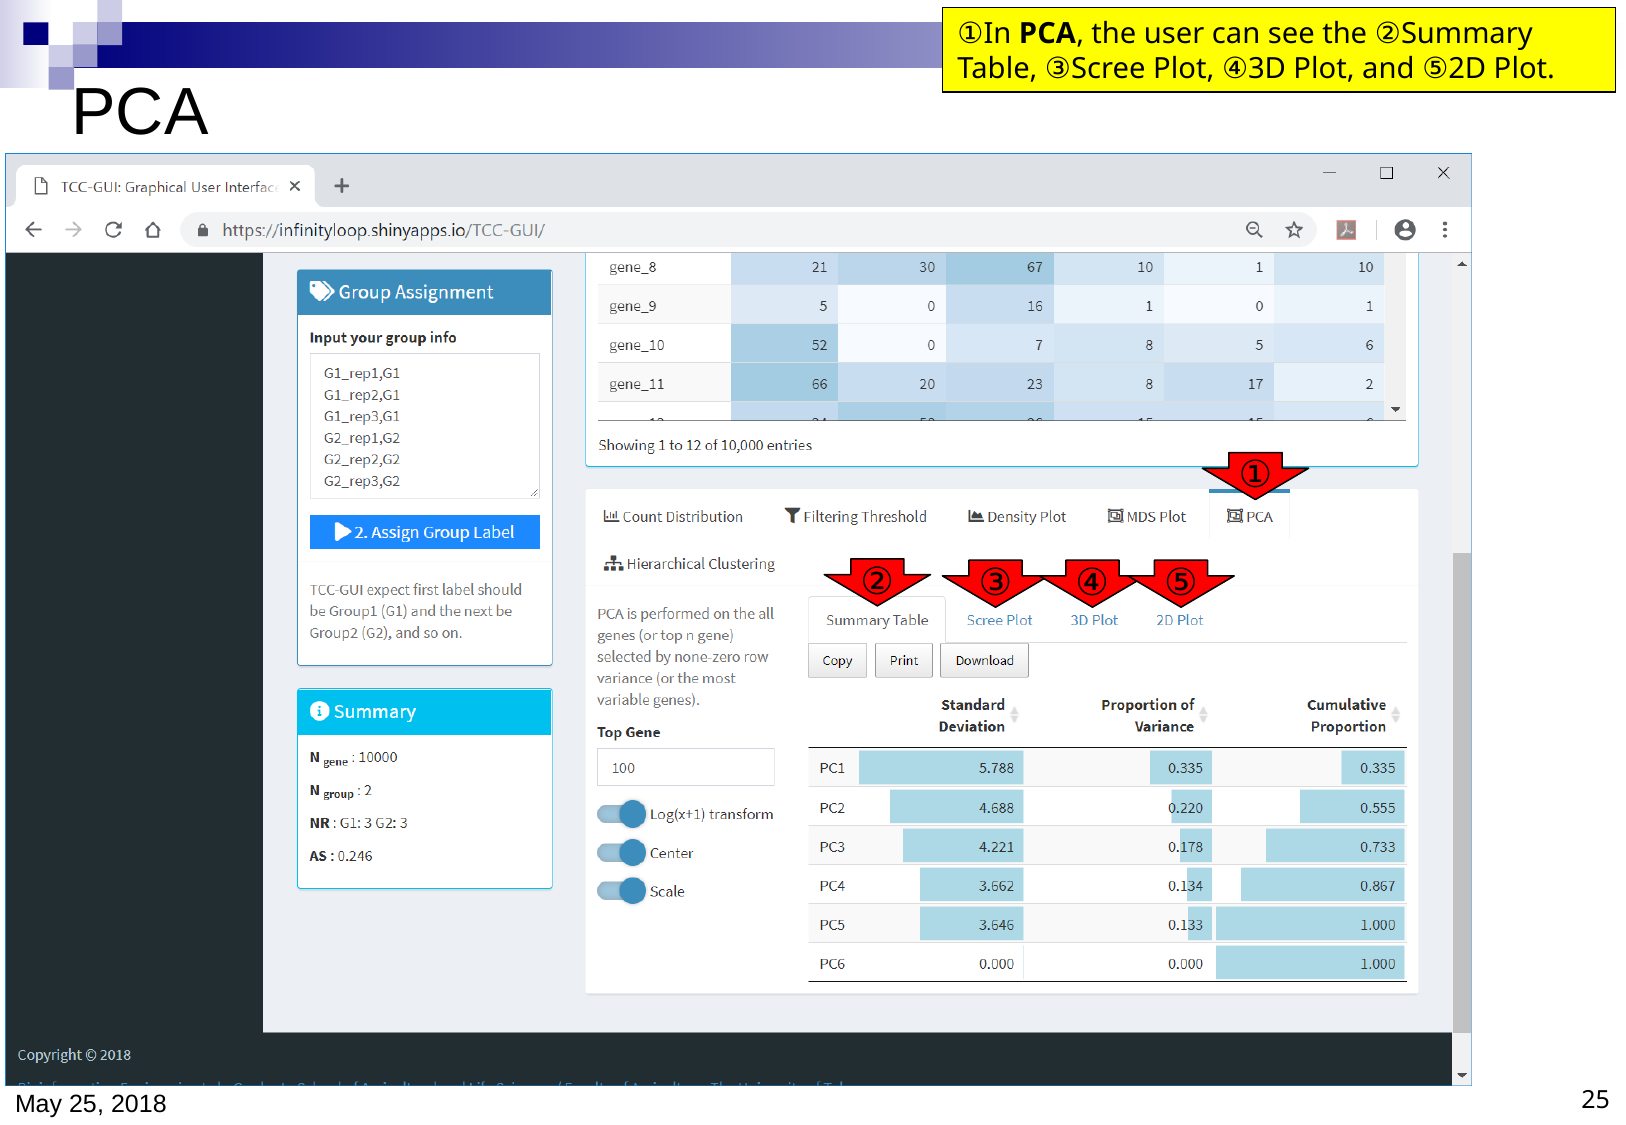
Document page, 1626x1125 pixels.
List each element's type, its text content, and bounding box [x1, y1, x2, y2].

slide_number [0, 1082, 423, 1125]
slide_number 25 [1245, 1049, 1625, 1125]
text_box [942, 550, 1038, 612]
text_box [1039, 550, 1126, 612]
picture [5, 153, 1472, 1086]
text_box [824, 549, 931, 610]
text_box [1127, 550, 1235, 612]
text_box ①In PCA, the user can see the ②Summary Table, ③Scree Plot, ④3D Plot, and ⑤2D Plot. [942, 7, 1616, 93]
title PCA [56, 30, 955, 151]
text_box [1202, 442, 1309, 504]
